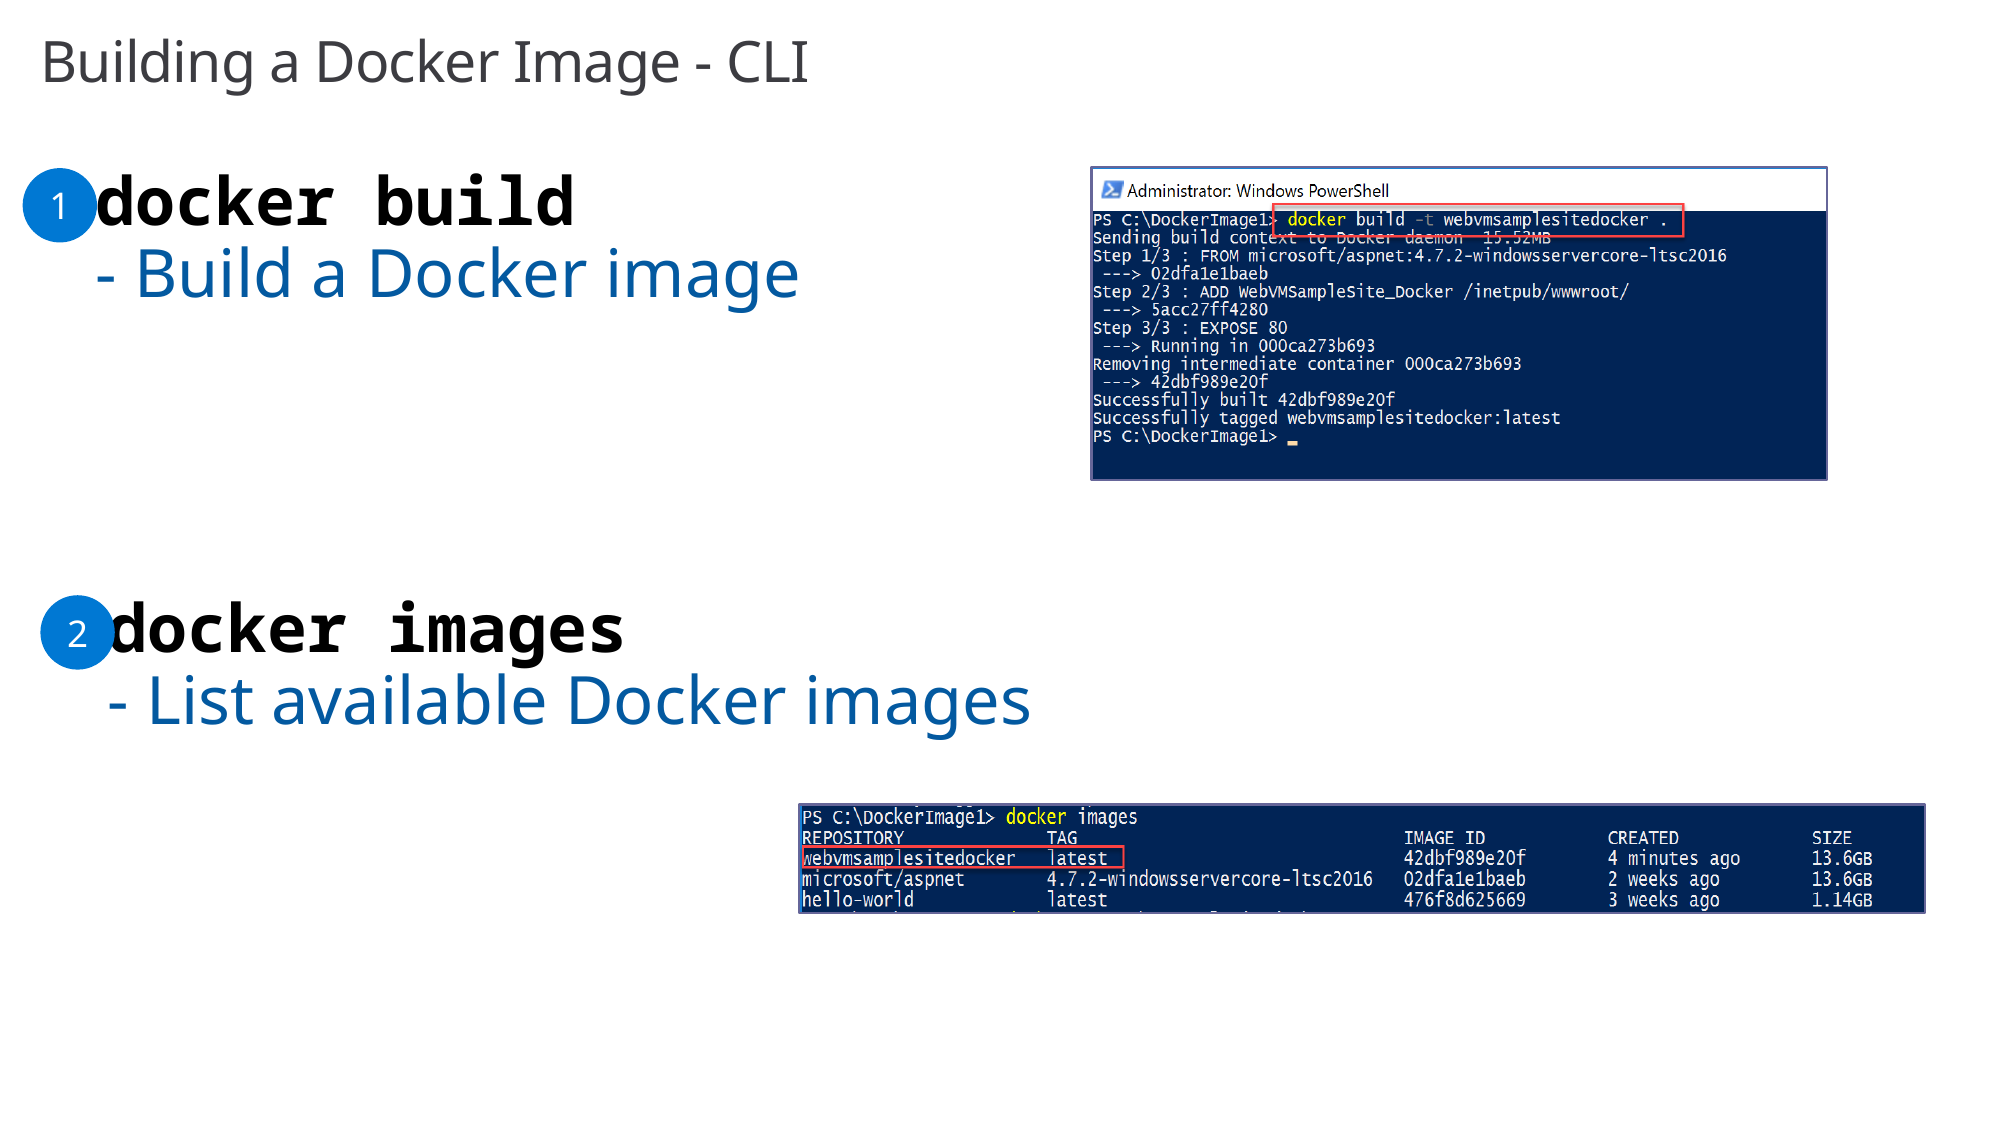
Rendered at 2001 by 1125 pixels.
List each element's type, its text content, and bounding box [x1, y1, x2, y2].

text_box docker images - List available Docker images [107, 595, 1034, 740]
text_box docker build - Build a Docker image [95, 168, 803, 312]
picture [799, 805, 1925, 913]
picture [1092, 167, 1827, 480]
title Building a Docker Image - CLI [40, 33, 1891, 150]
text_box 2 [39, 594, 116, 671]
text_box 1 [21, 167, 98, 244]
